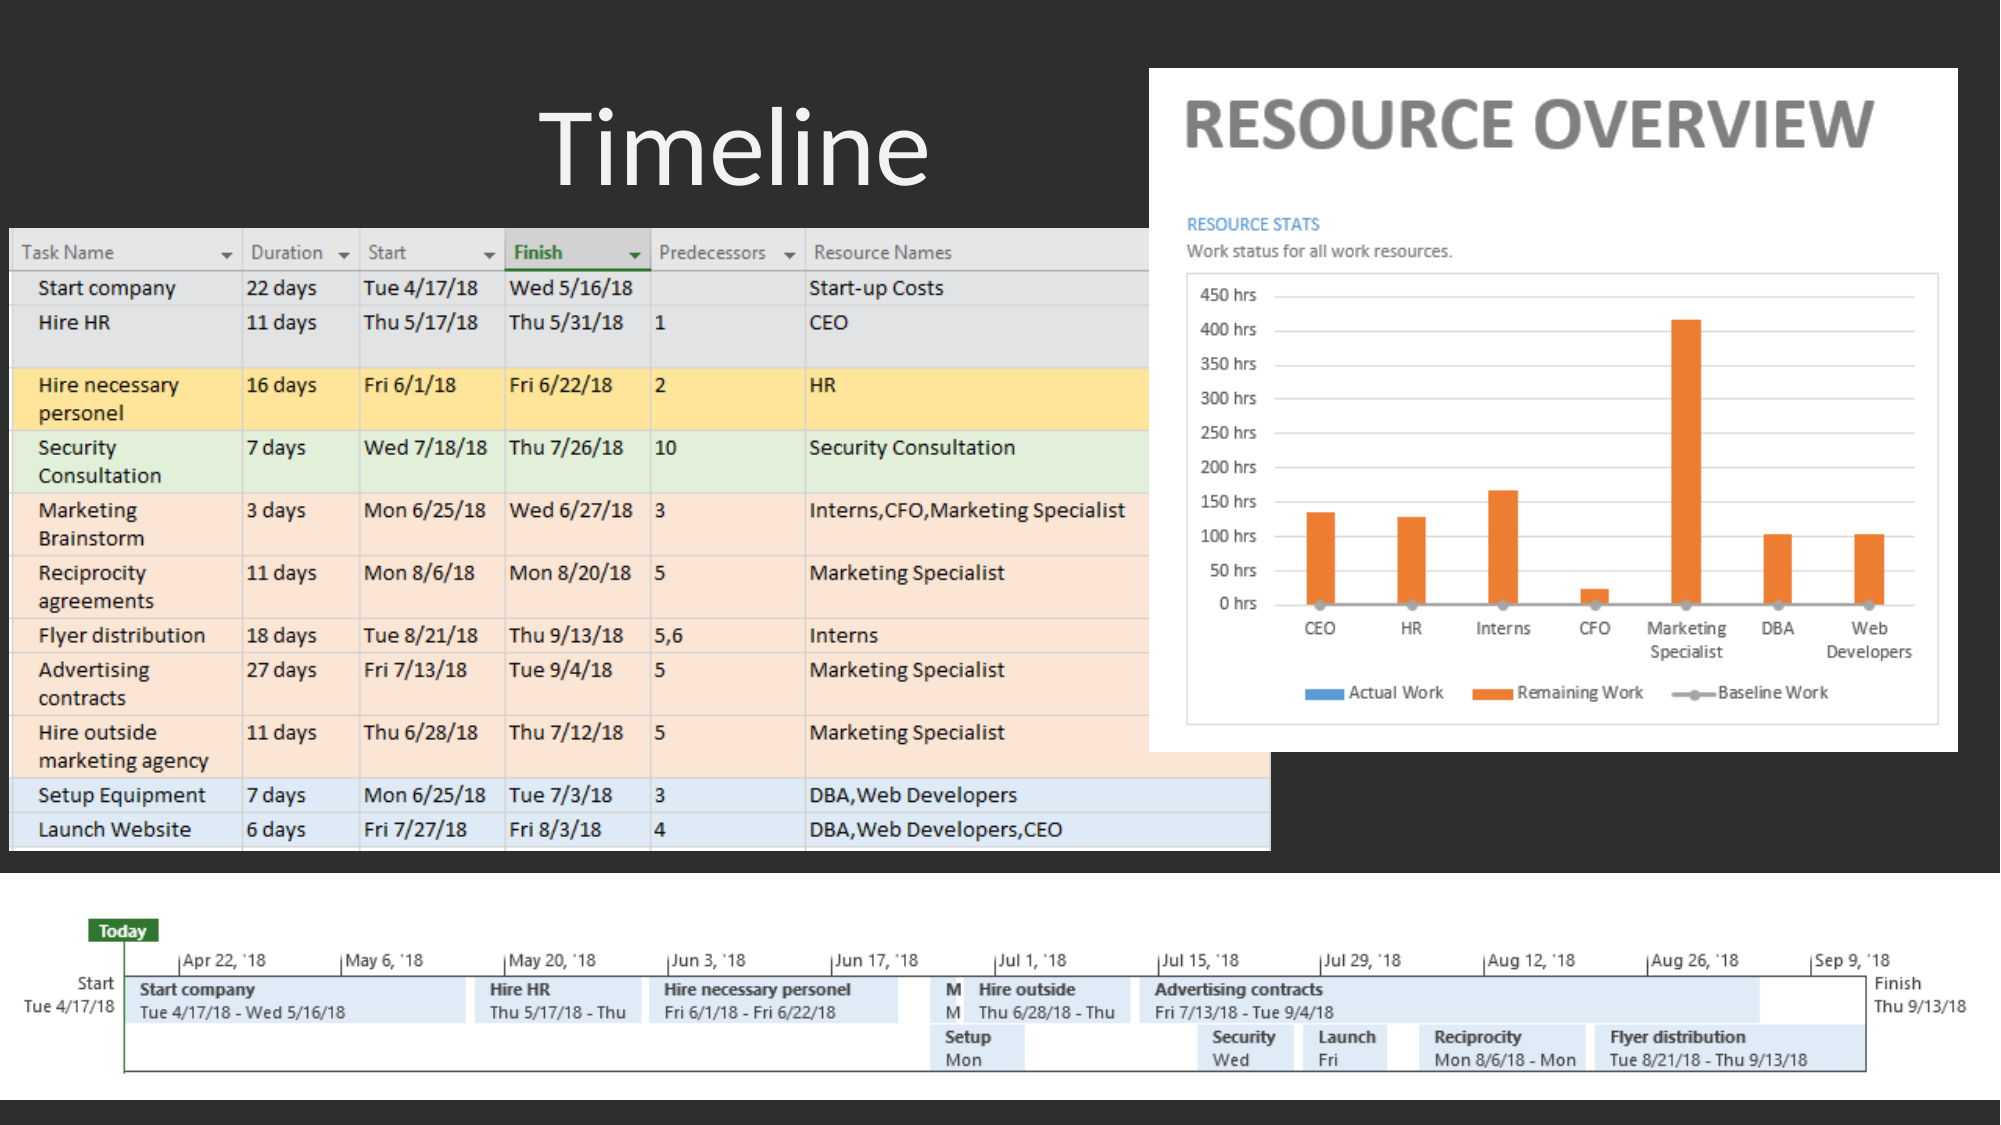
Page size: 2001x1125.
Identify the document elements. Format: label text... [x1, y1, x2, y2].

picture [0, 873, 2000, 1100]
text_box Timeline [491, 64, 979, 215]
picture [9, 68, 1958, 851]
